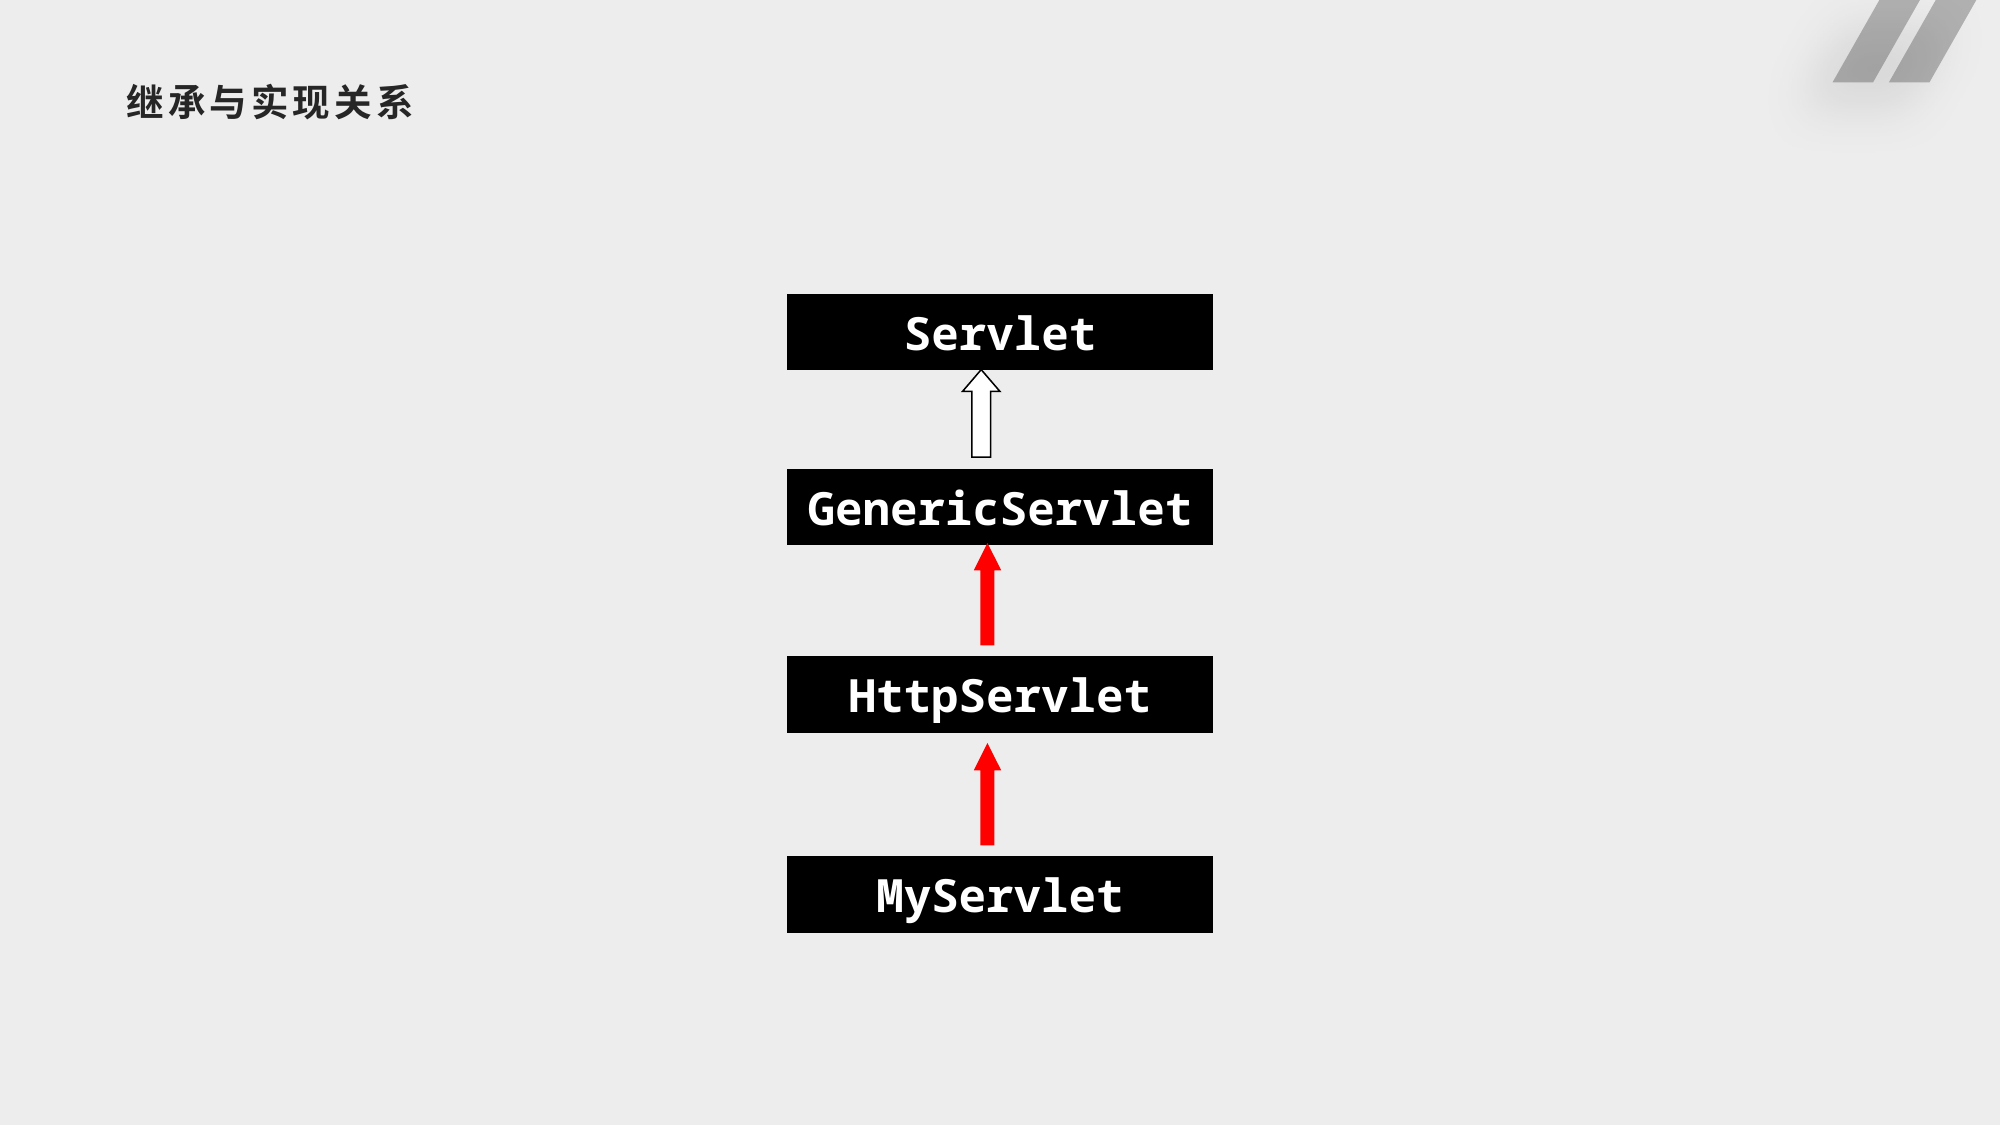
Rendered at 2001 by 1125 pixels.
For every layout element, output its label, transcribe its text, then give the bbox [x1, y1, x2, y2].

text_box [962, 369, 1000, 458]
title 继承与实现关系 [109, 72, 1891, 146]
text_box HttpServlet [787, 657, 1213, 733]
text_box [975, 544, 1000, 645]
text_box GenericServlet [787, 469, 1213, 545]
text_box [975, 744, 1000, 845]
text_box MyServlet [787, 857, 1213, 933]
text_box Servlet [787, 294, 1213, 370]
